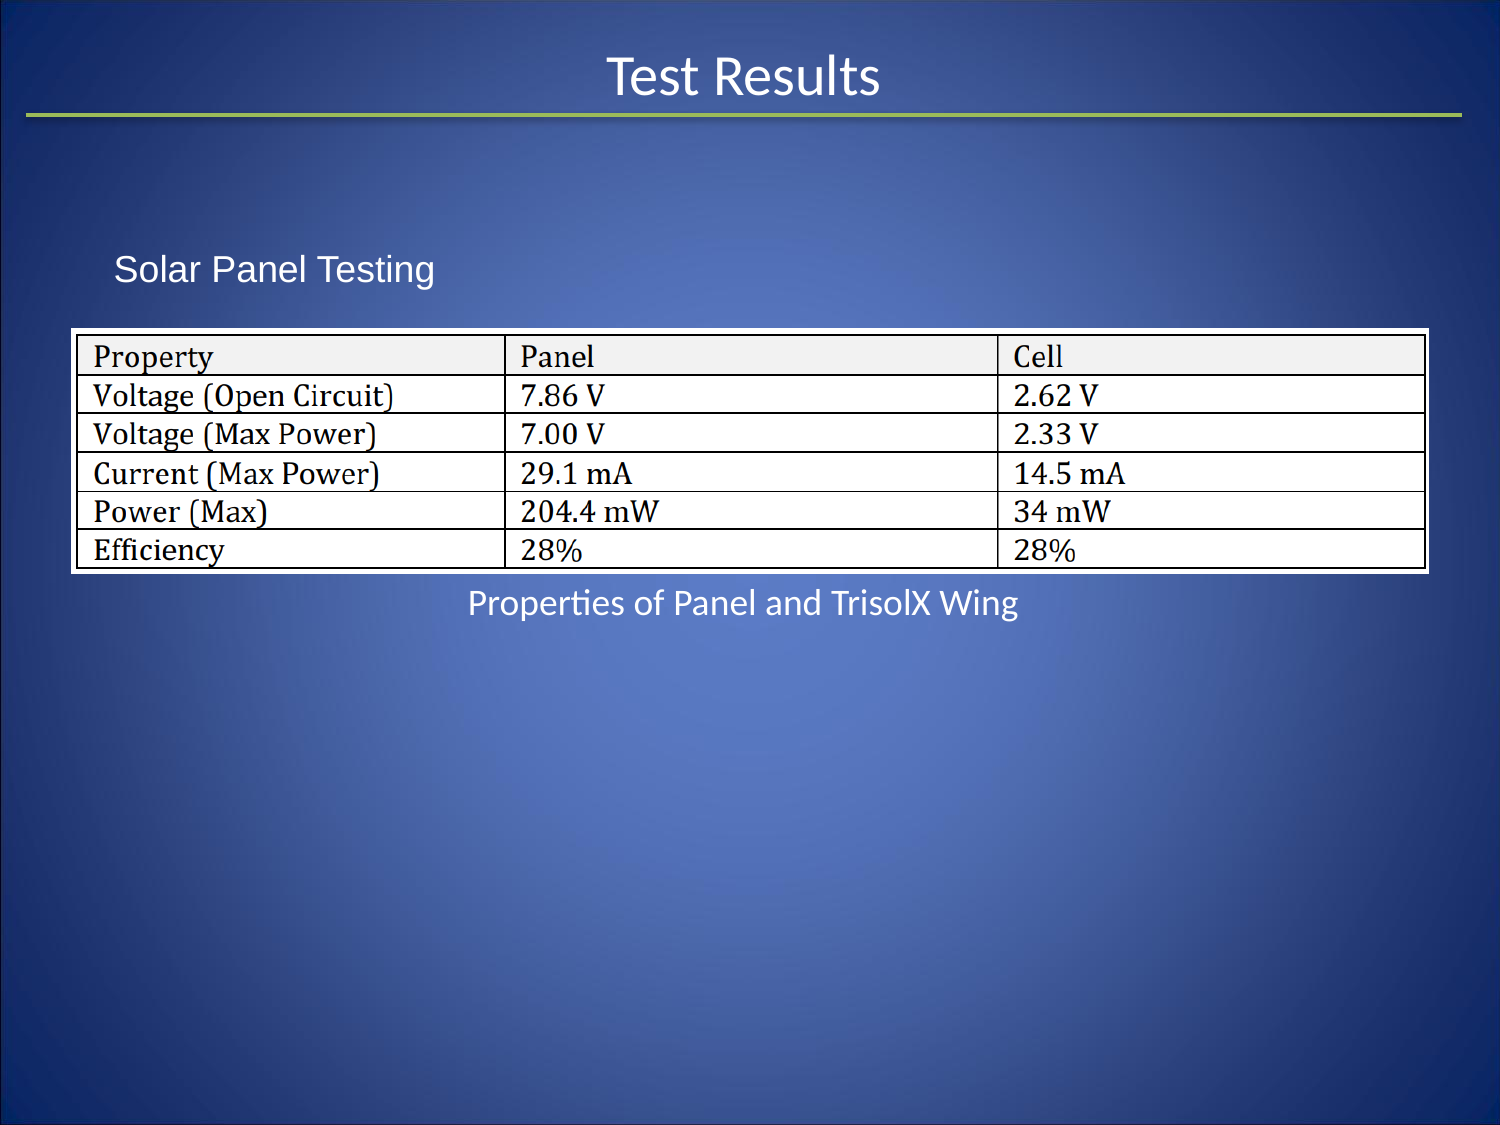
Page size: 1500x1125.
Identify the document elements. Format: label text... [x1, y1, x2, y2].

picture [0, 0, 1500, 1125]
text_box Test Results [25, 20, 1462, 112]
text_box Properties of Panel and TrisolX Wing [449, 582, 1038, 632]
text_box Test Results [25, 125, 1462, 132]
text_box Solar Panel Testing [75, 230, 530, 305]
